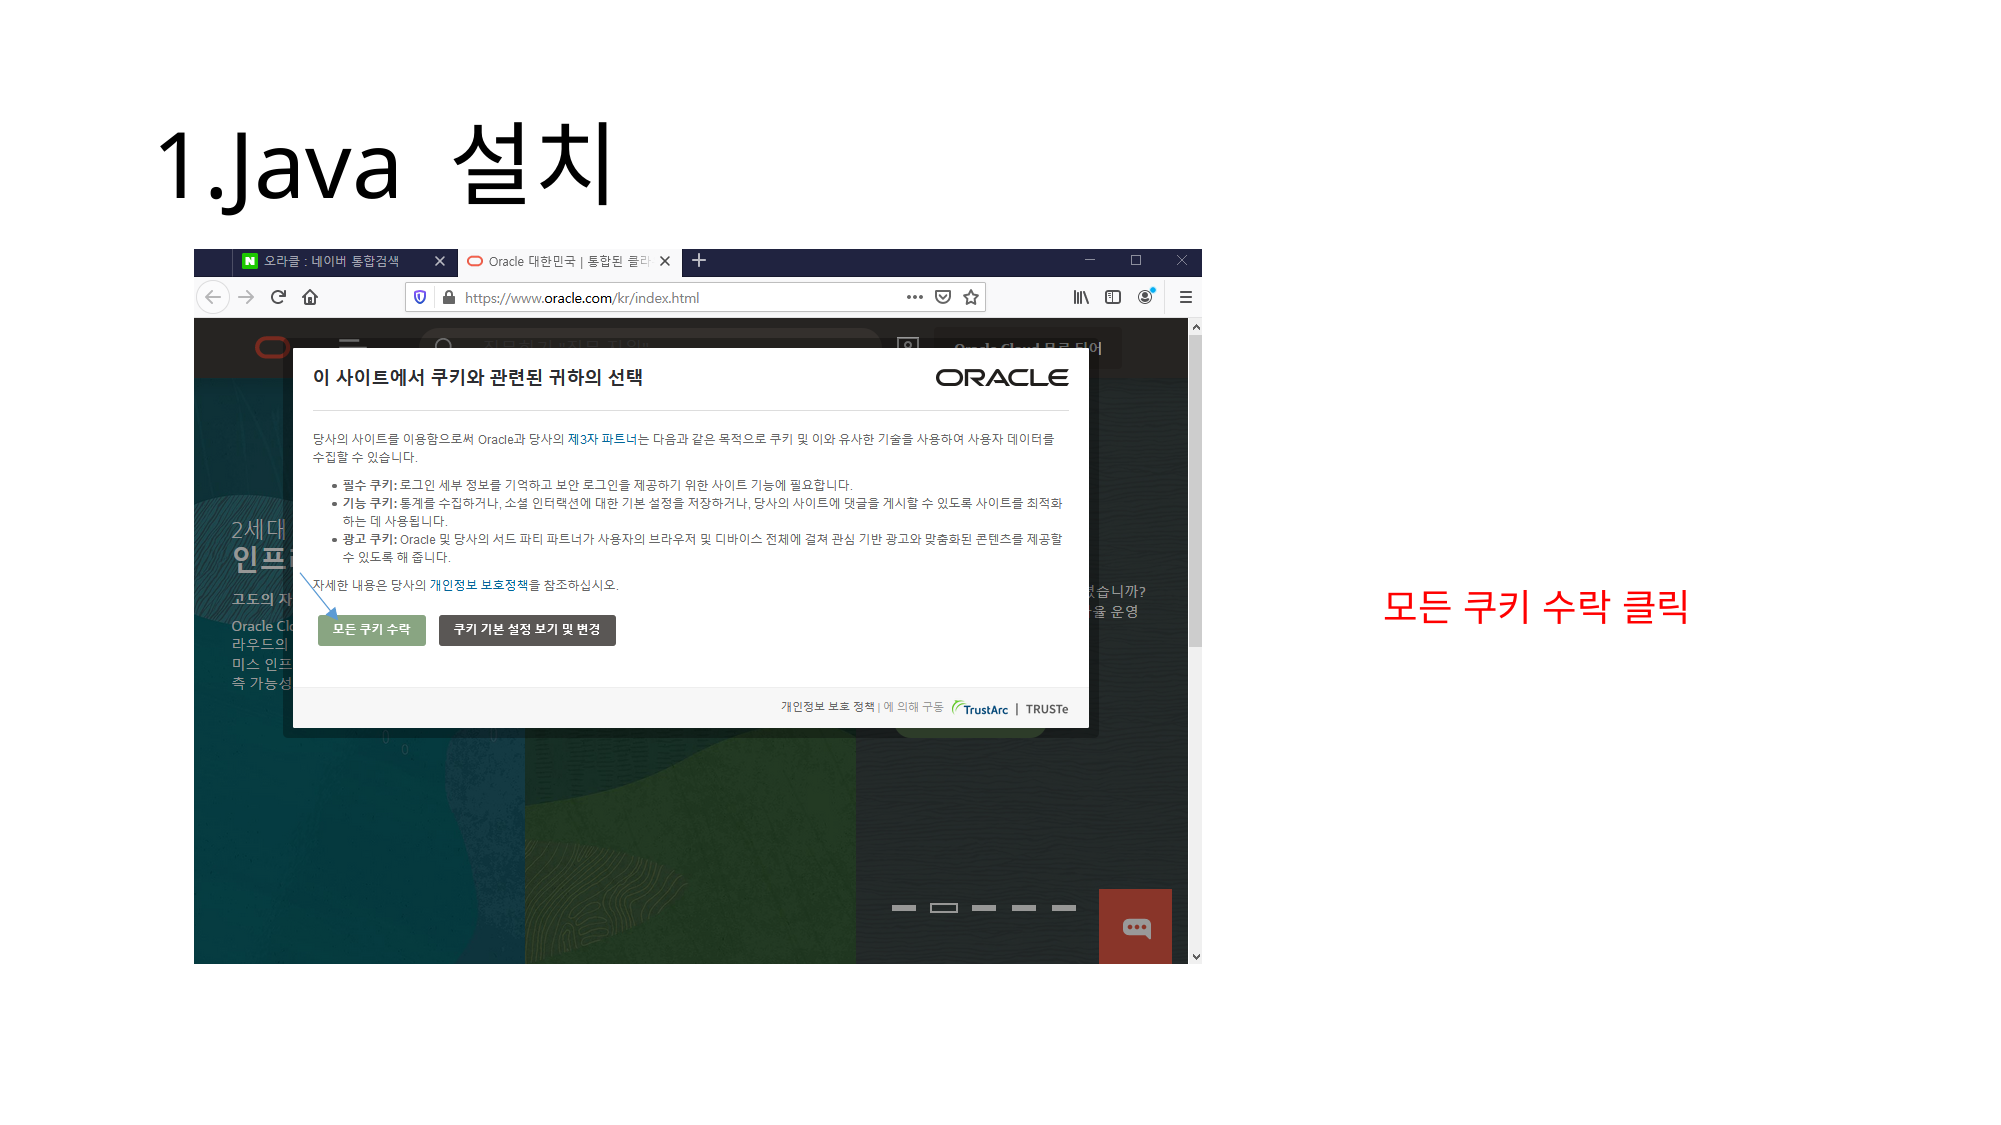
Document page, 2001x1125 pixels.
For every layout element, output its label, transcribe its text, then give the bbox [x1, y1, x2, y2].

title 1.Java 설치 [137, 59, 1863, 278]
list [194, 249, 1202, 964]
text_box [299, 572, 339, 621]
text_box 모든 쿠키 수락 클릭 [1211, 249, 1864, 964]
